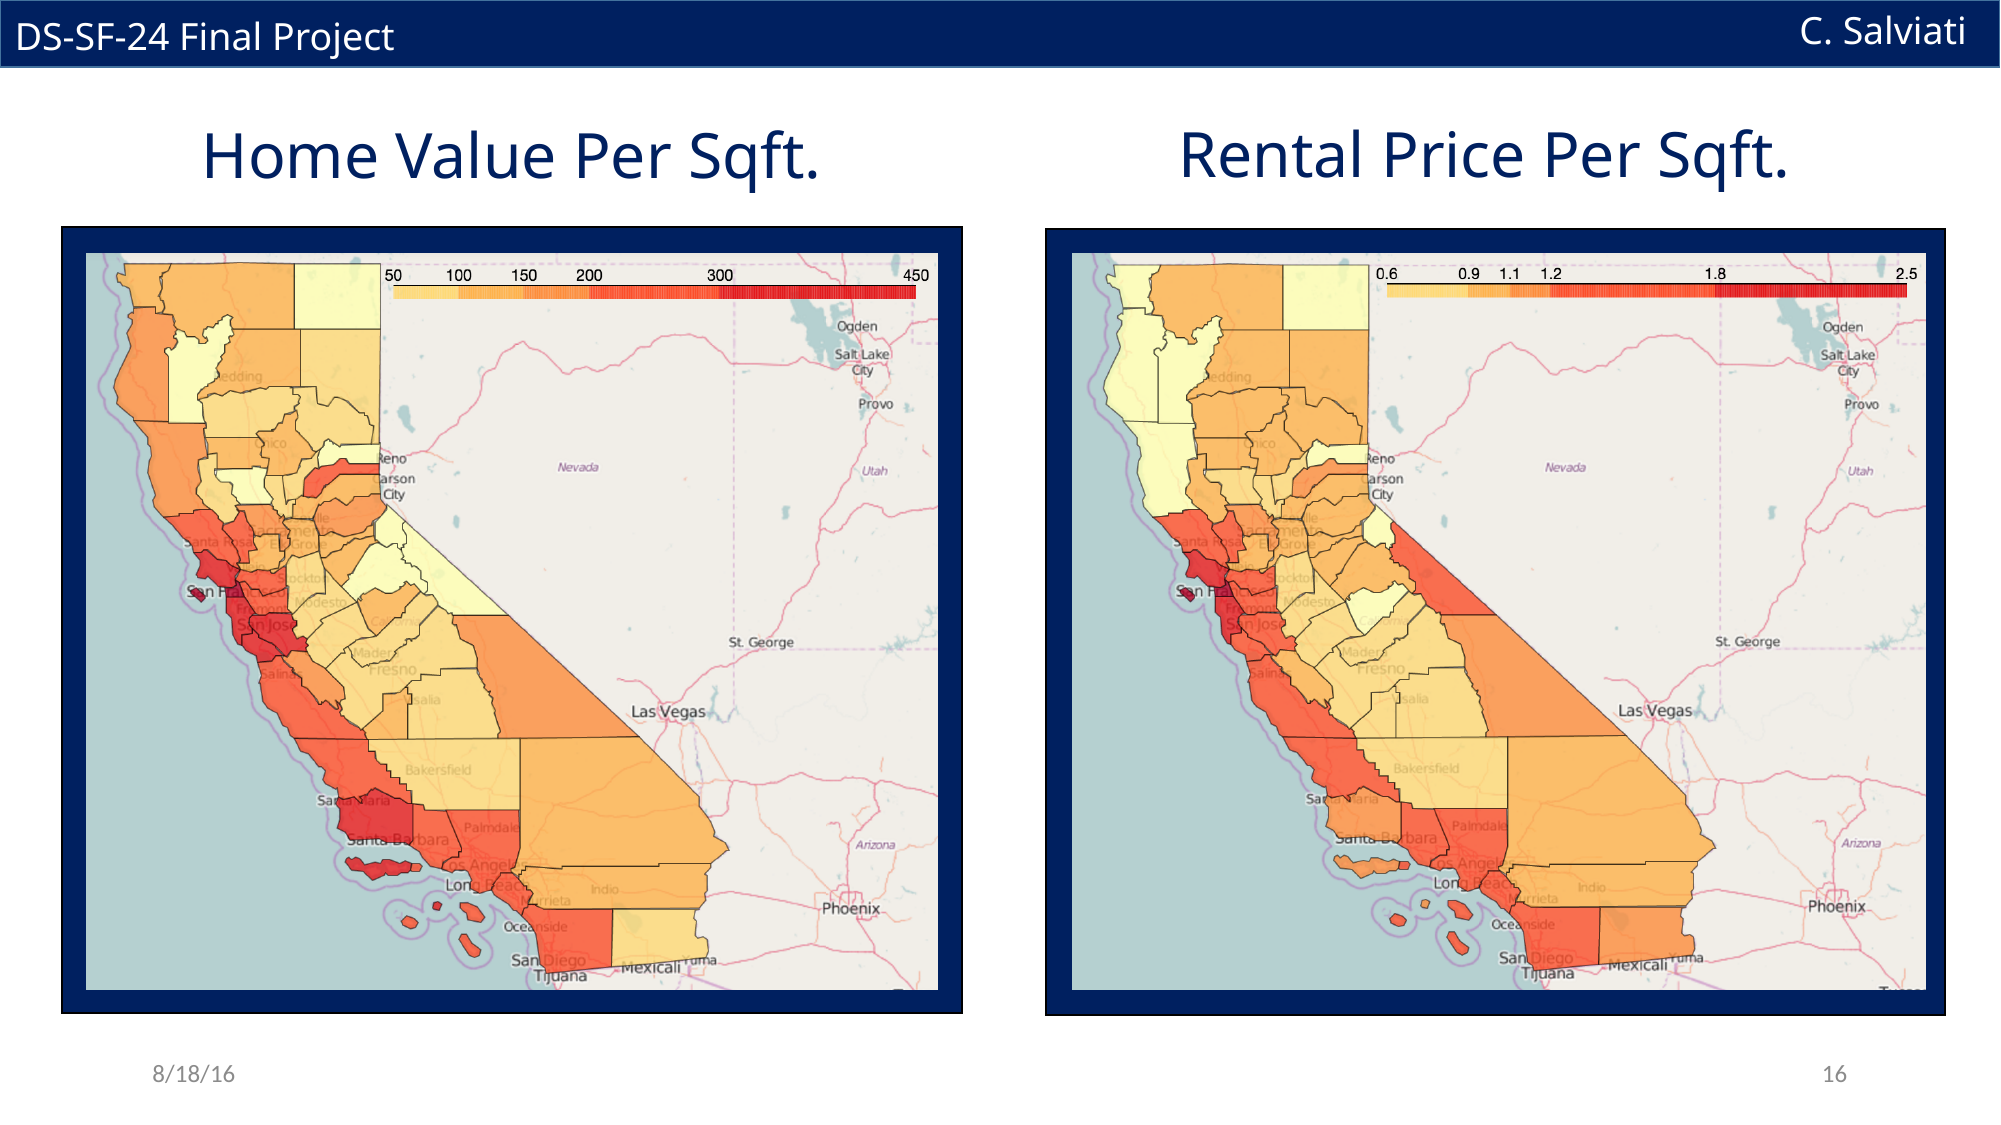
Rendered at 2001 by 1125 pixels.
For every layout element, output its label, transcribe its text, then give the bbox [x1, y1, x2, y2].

text_box [0, 0, 2000, 68]
text_box C. Salviati [1412, 0, 1982, 60]
text_box Rental Price Per Sqft. [1045, 72, 1925, 241]
slide_number 16 [1412, 1042, 1863, 1103]
text_box [1045, 228, 1946, 1016]
text_box Home Value Per Sqft. [72, 49, 952, 226]
text_box [61, 226, 963, 1014]
picture [86, 253, 938, 990]
text_box DS-SF-24 Final Project [0, 6, 570, 66]
picture [1072, 253, 1926, 990]
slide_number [137, 1042, 588, 1103]
